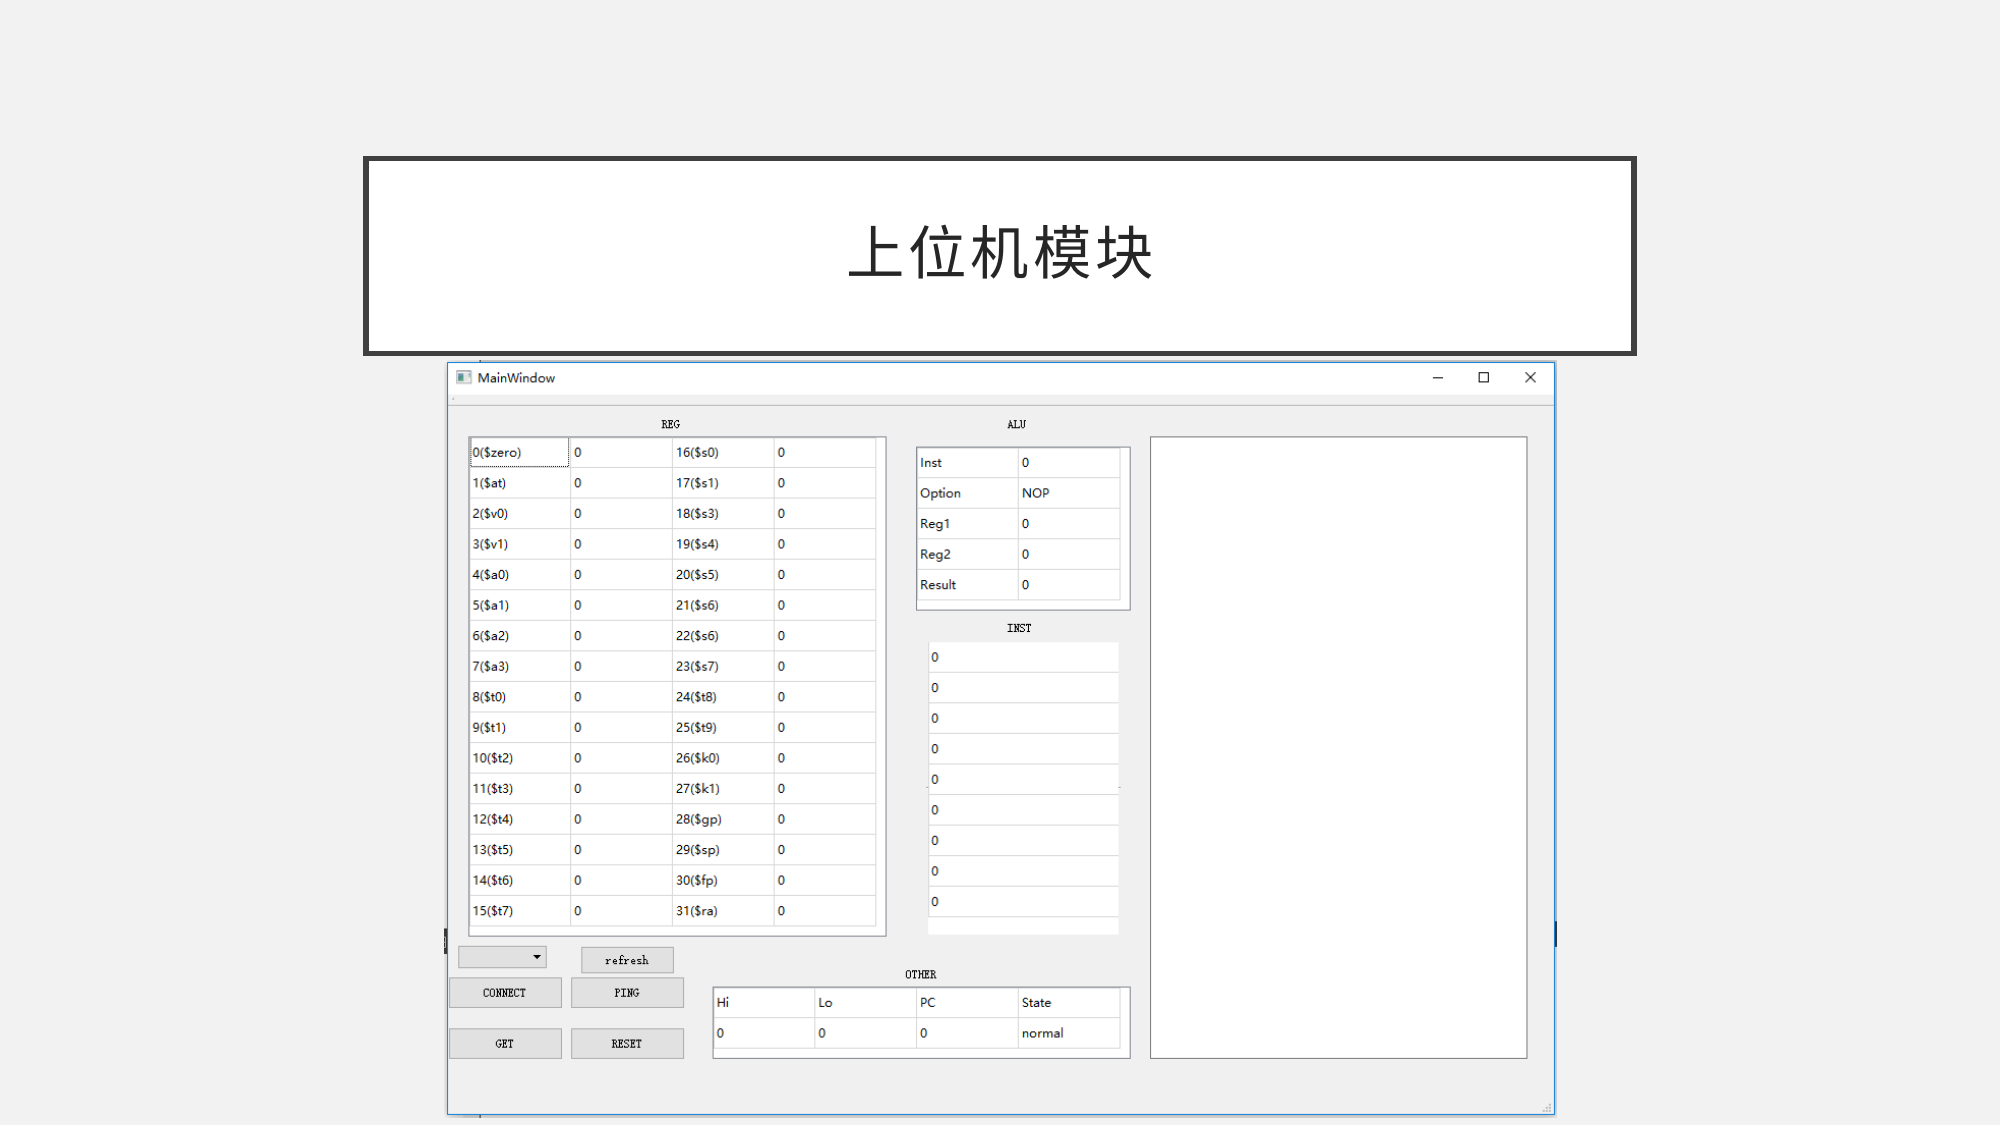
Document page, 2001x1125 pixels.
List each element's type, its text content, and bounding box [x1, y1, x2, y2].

title 上位机模块 [363, 156, 1637, 356]
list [444, 360, 1557, 1118]
